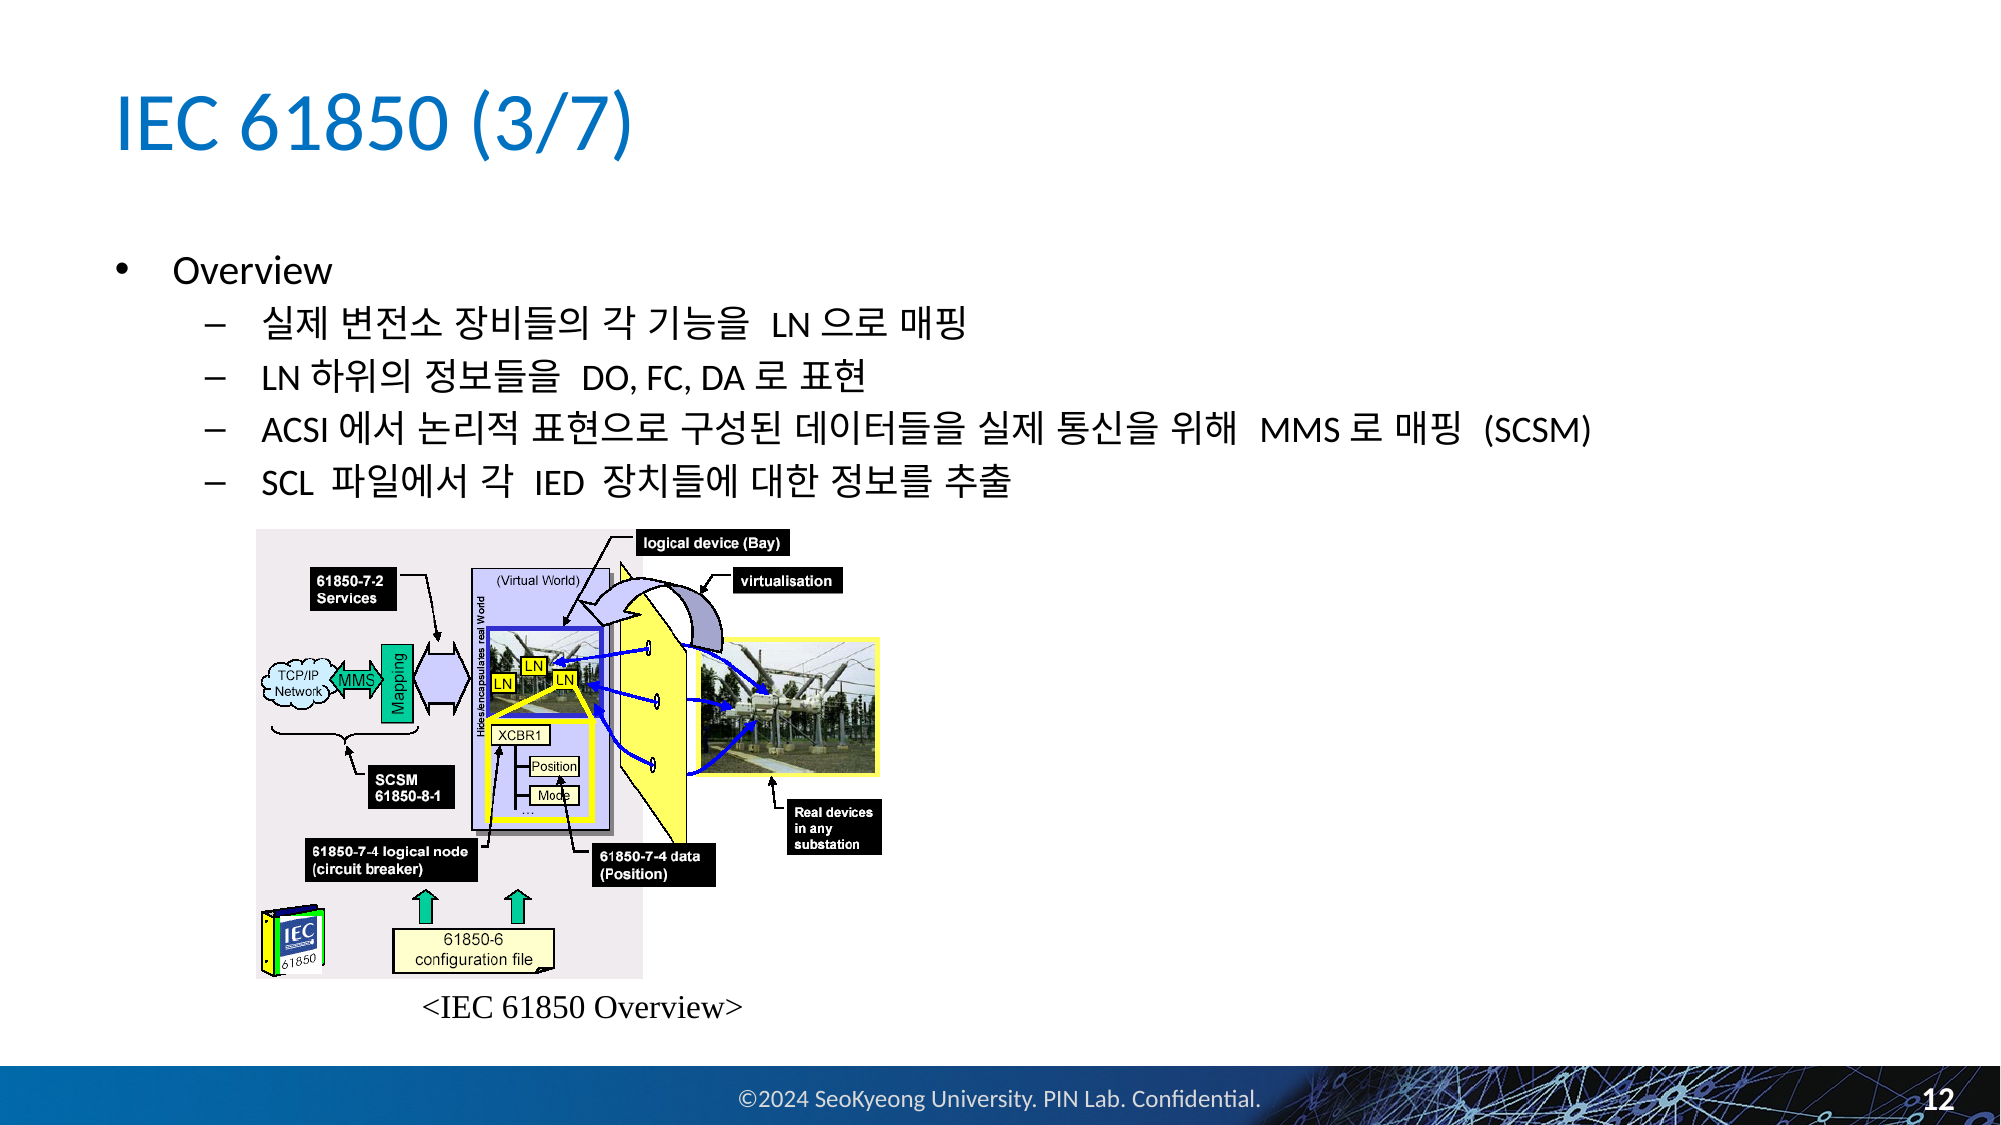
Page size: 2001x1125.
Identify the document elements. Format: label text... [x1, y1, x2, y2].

title IEC 61850 (3/7) [99, 45, 1745, 200]
list Overview 실제 변전소 장비들의 각 기능을 LN으로 매핑 LN하위의 정보들을 DO, FC, DA로 표현 ACSI에서 논리적 표현으로 구성된 데이터들을 실제 통신을 위해 MMS로 매핑 (SCSM) SCL 파일에서 각 IED 장치들에 대한 정보를 추출 [99, 235, 1900, 1050]
picture [0, 1066, 2001, 1125]
slide_number 12 [1519, 1067, 1970, 1125]
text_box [196, 529, 969, 1034]
